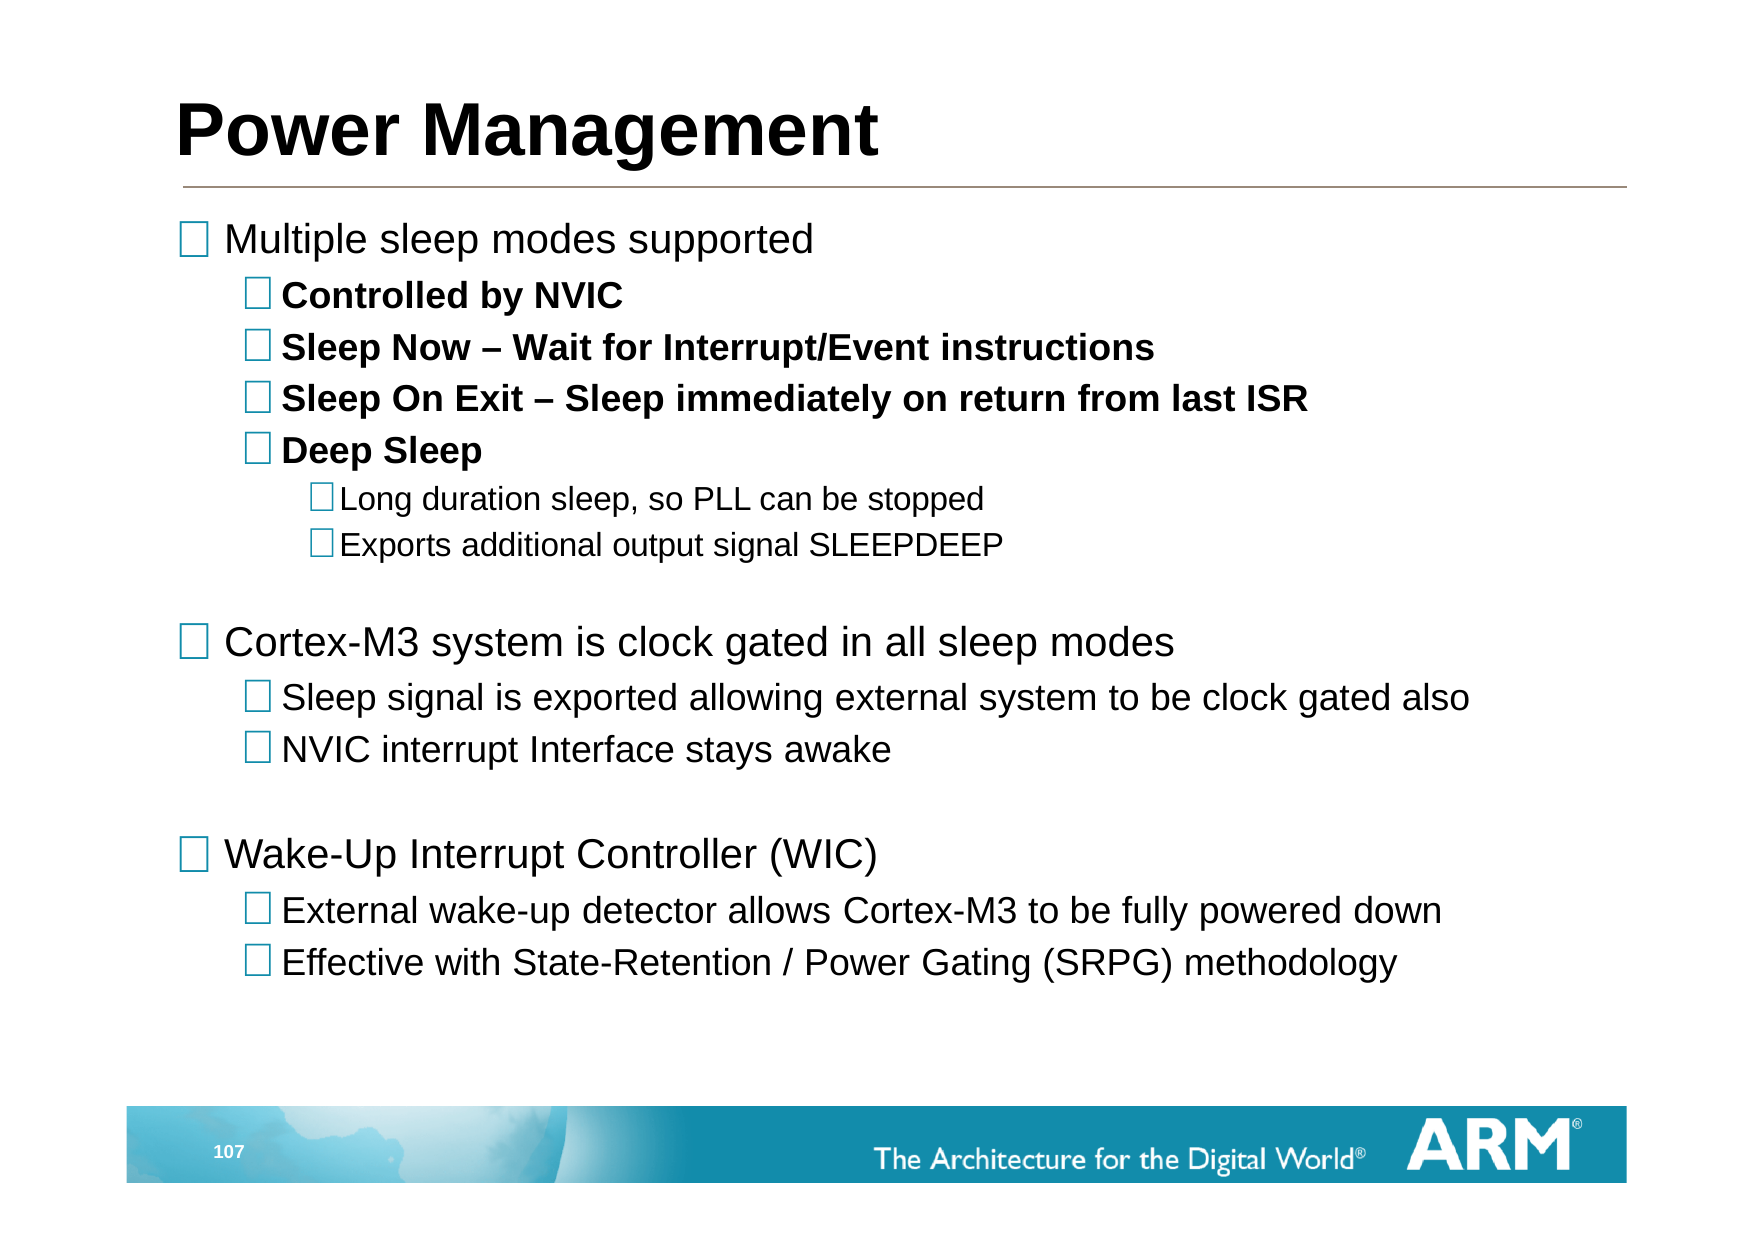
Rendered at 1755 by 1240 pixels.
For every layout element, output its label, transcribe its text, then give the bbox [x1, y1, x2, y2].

title Power Management [173, 80, 1581, 172]
picture [126, 1106, 1627, 1183]
text_box  [172, 820, 201, 885]
text_box  [172, 607, 201, 672]
text_box Cortex-M3 system is clock gated in all sleep modes Sleep signal is exported allowing external system to be clock gated also NVIC interrupt Interface stays awake [222, 614, 1473, 775]
text_box  [172, 204, 201, 269]
slide_number 107 [198, 1139, 287, 1187]
text_box Wake-Up Interrupt Controller (WIC) External wake-up detector allows Cortex-M3 to be fully powered down Effective with State-Retention / Power Gating (SRPG) methodology [222, 827, 1443, 988]
text_box Multiple sleep modes supported Controlled by NVIC Sleep Now – Wait for Interrupt/Event instructions Sleep On Exit – Sleep immediately on return from last ISR Deep Sleep Long duration sleep, so PLL can be stopped Exports additional output signal SLEEPDEEP [222, 212, 1311, 568]
